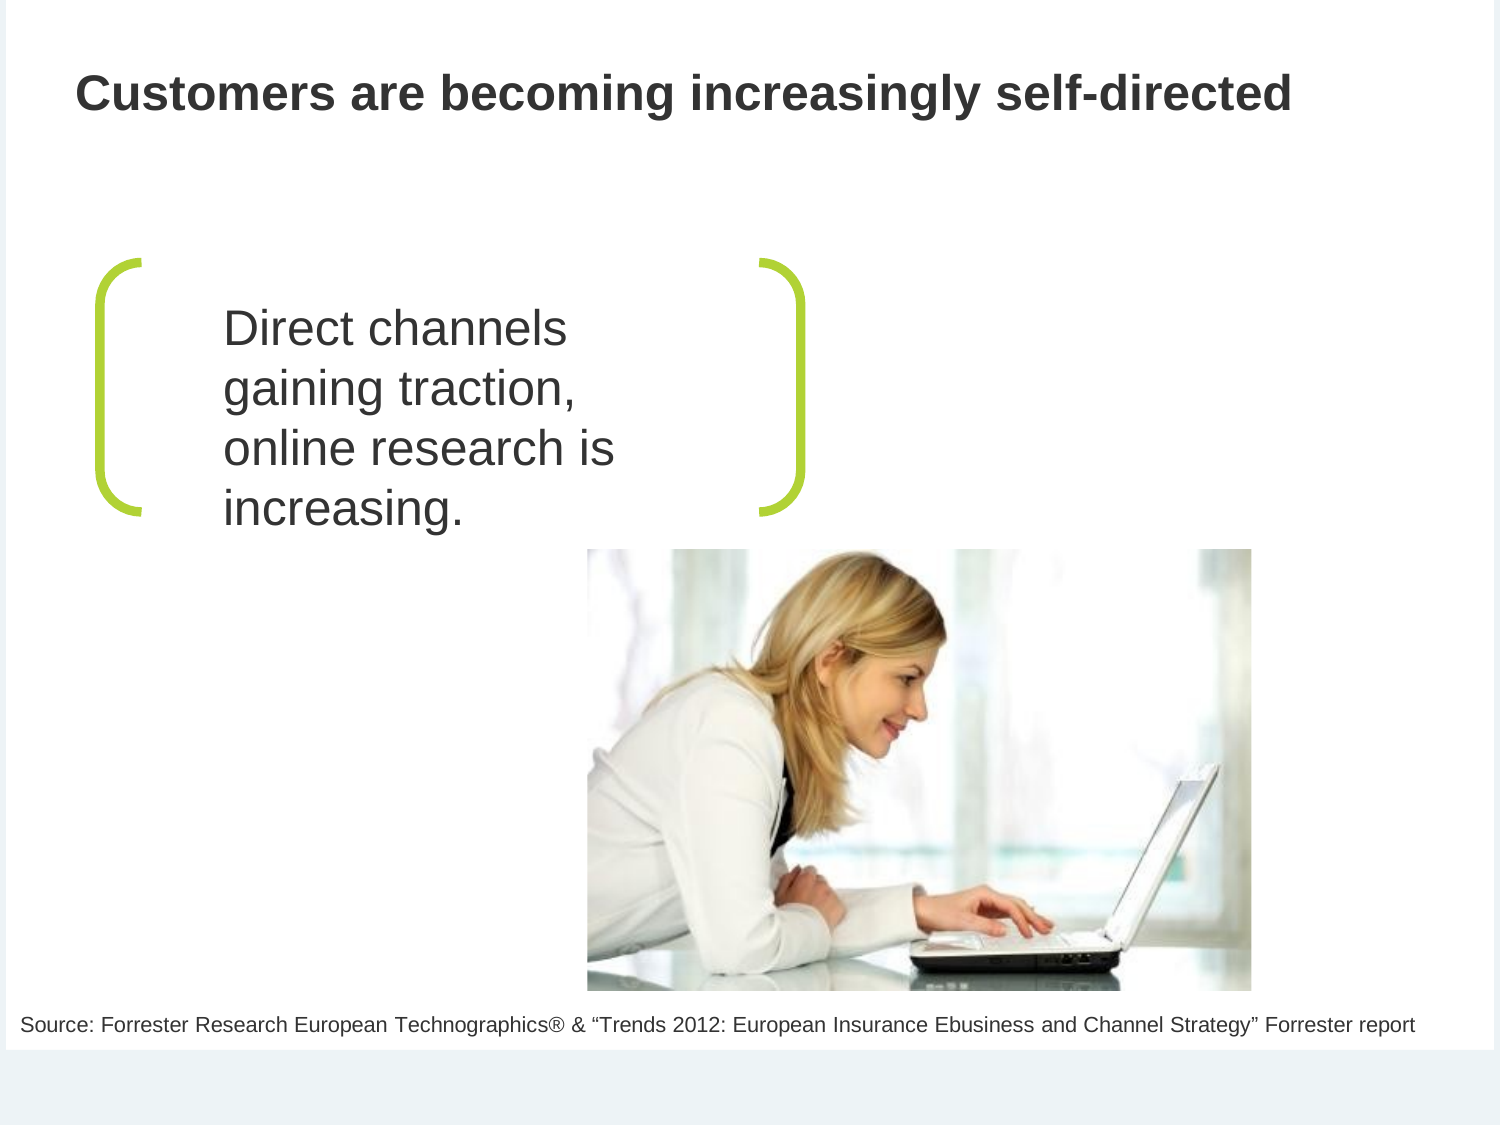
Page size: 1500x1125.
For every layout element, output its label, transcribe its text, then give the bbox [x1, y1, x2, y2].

text_box [587, 549, 1252, 991]
text_box [99, 262, 142, 513]
text_box [759, 262, 801, 513]
text_box Source: Forrester Research European Technographics® & “Trends 2012: European Insurance Ebusiness and Channel Strategy” Forrester report [17, 1010, 1430, 1039]
text_box Direct channels gaining traction, online research is increasing. [221, 295, 726, 478]
title Customers are becoming increasingly self-directed [72, 60, 1428, 176]
